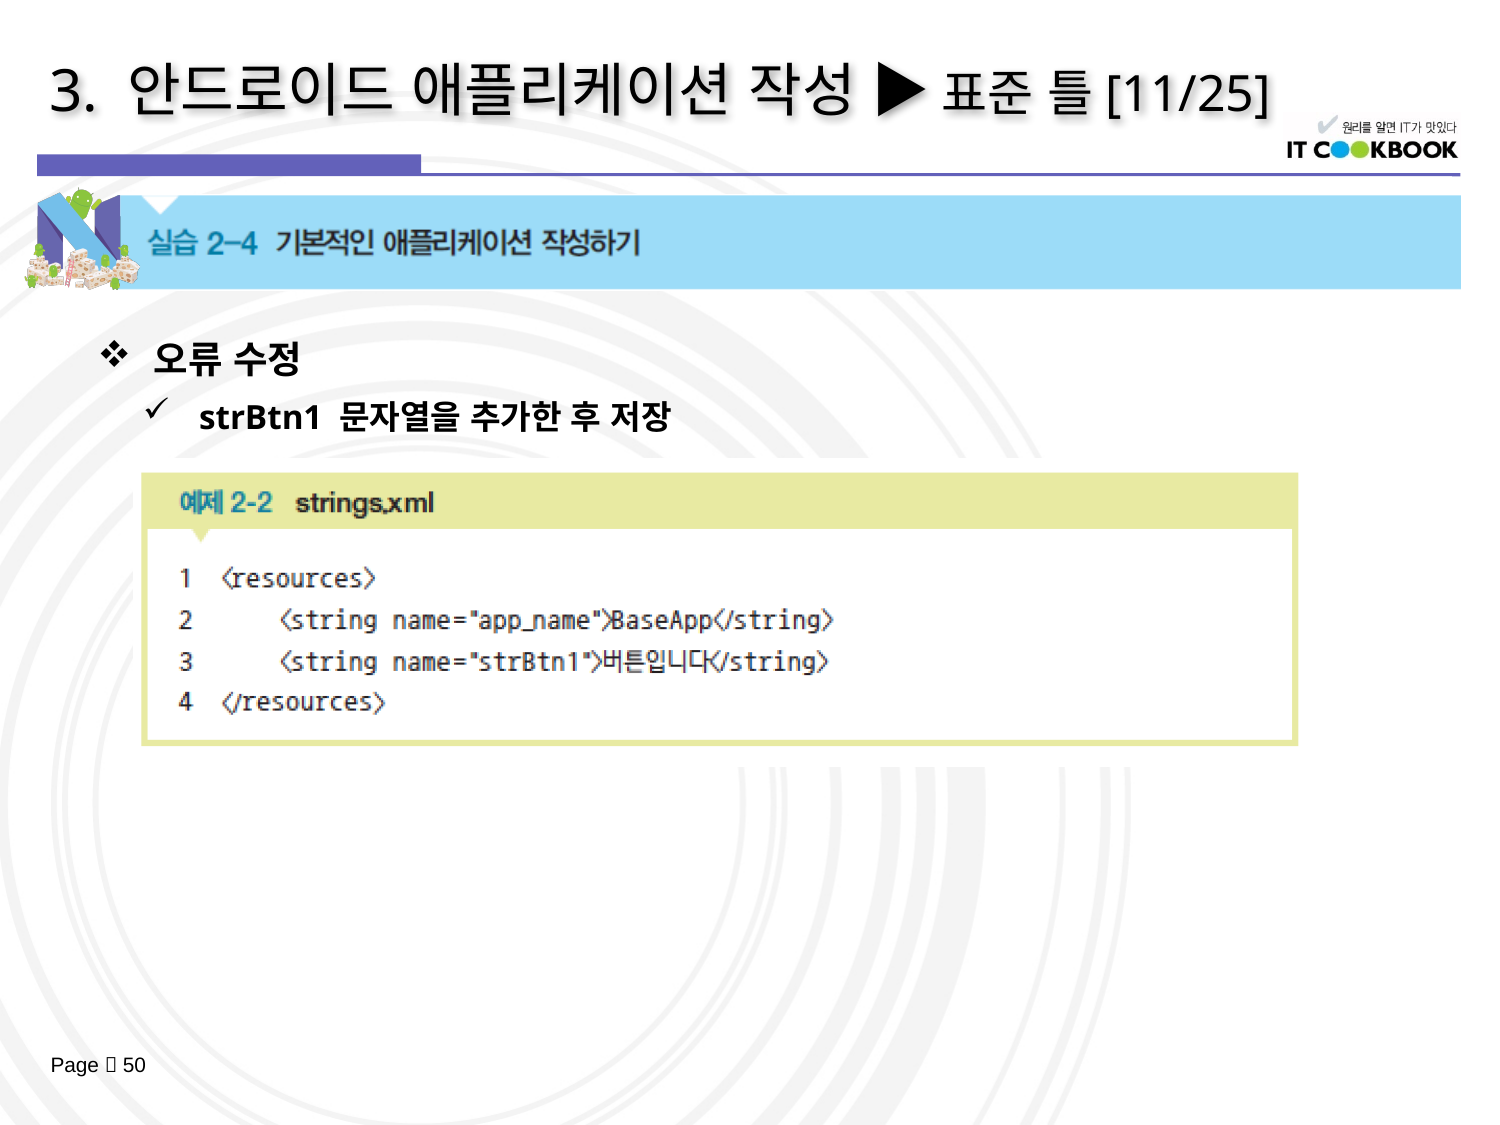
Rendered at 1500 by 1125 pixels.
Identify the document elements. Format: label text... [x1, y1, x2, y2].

picture [0, 35, 1500, 1125]
list 오류 수정 strBtn1 문자열을 추가한 후 저장 [54, 335, 1500, 1051]
picture [133, 458, 1315, 767]
title 3. 안드로이드 애플리케이션 작성 ▶ 표준 틀[11/25] [48, 53, 1448, 161]
